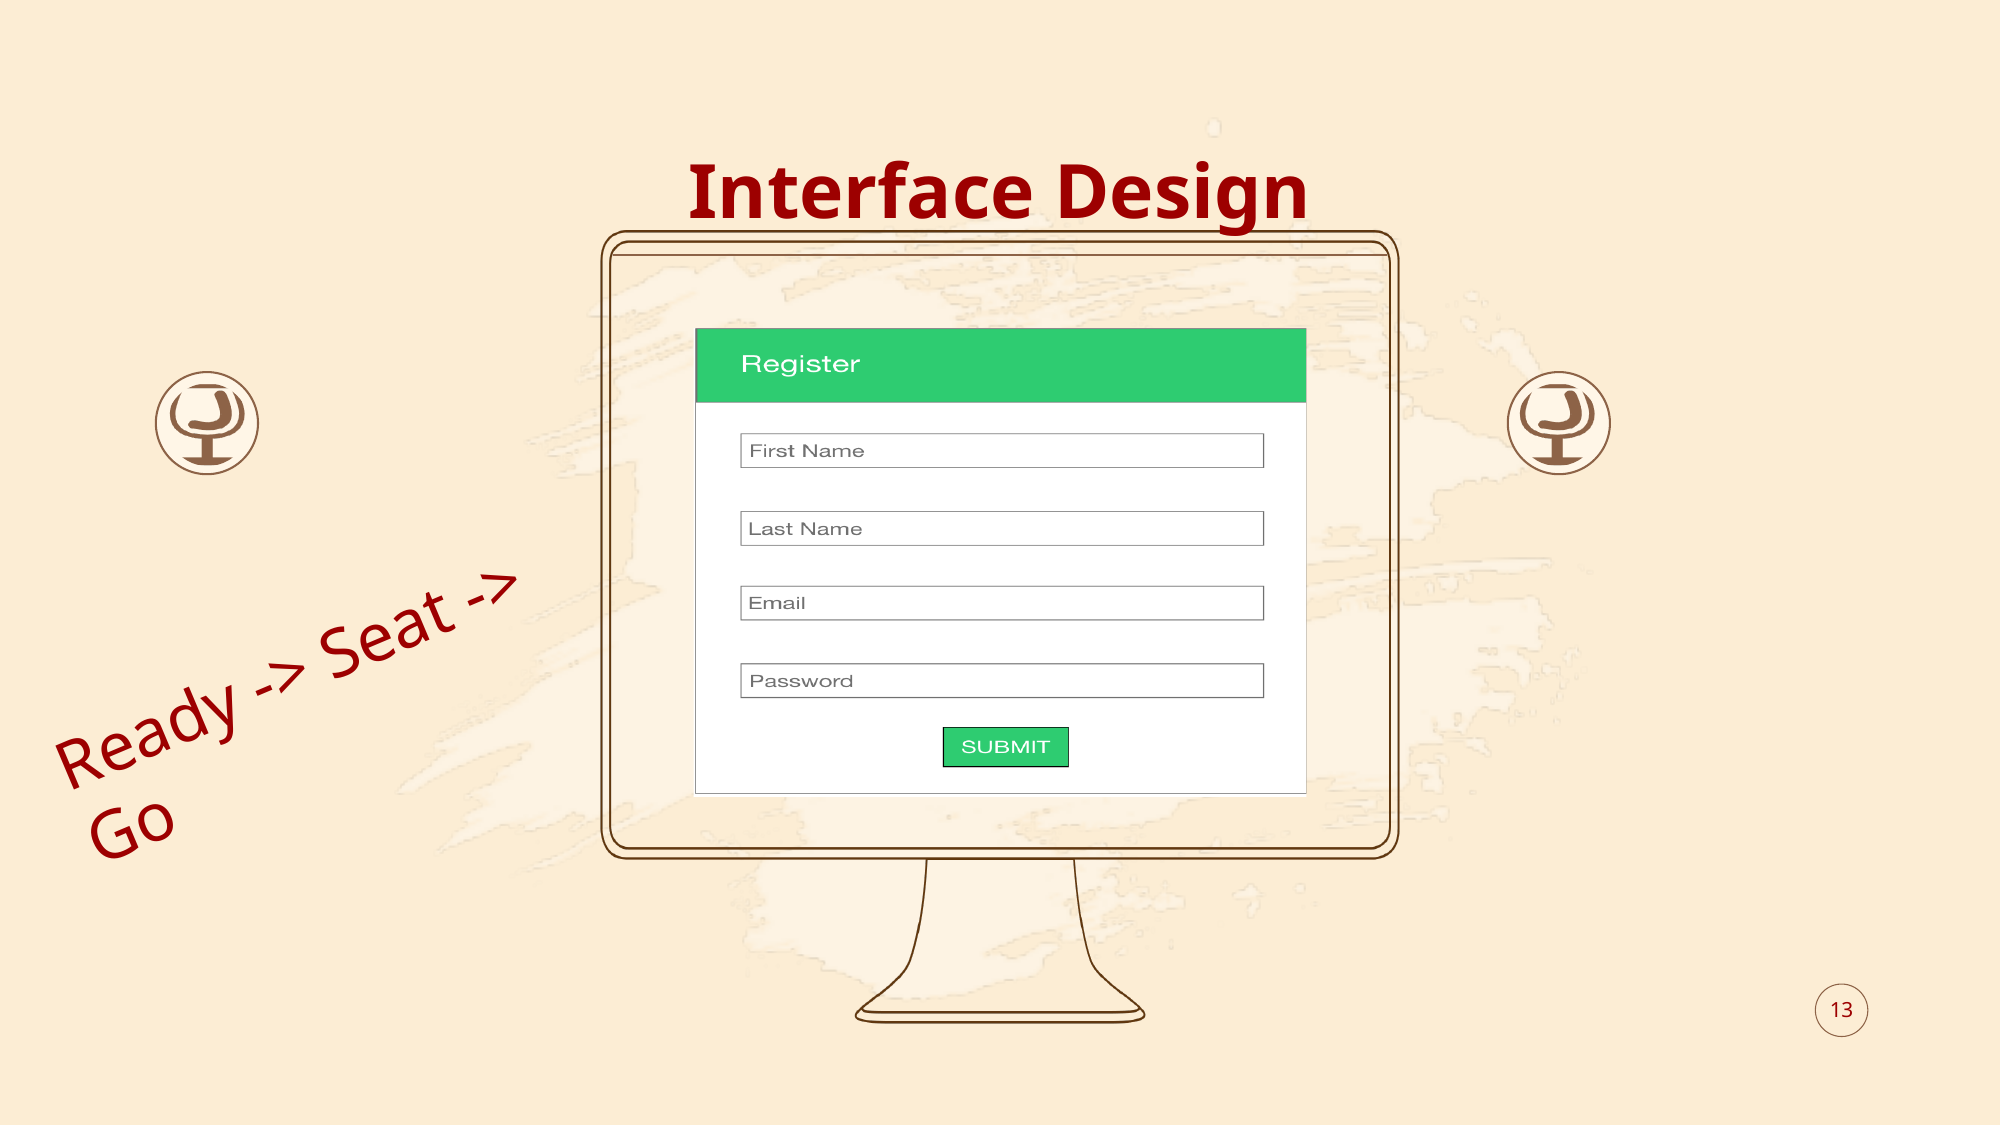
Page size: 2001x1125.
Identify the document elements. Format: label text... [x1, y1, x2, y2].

picture [594, 243, 1406, 1033]
picture [166, 383, 249, 466]
slide_number 13 [1811, 980, 1872, 1041]
title Interface Design [137, 101, 1863, 243]
text_box Ready -> Seat -> Go [26, 499, 639, 891]
picture [1516, 383, 1599, 466]
